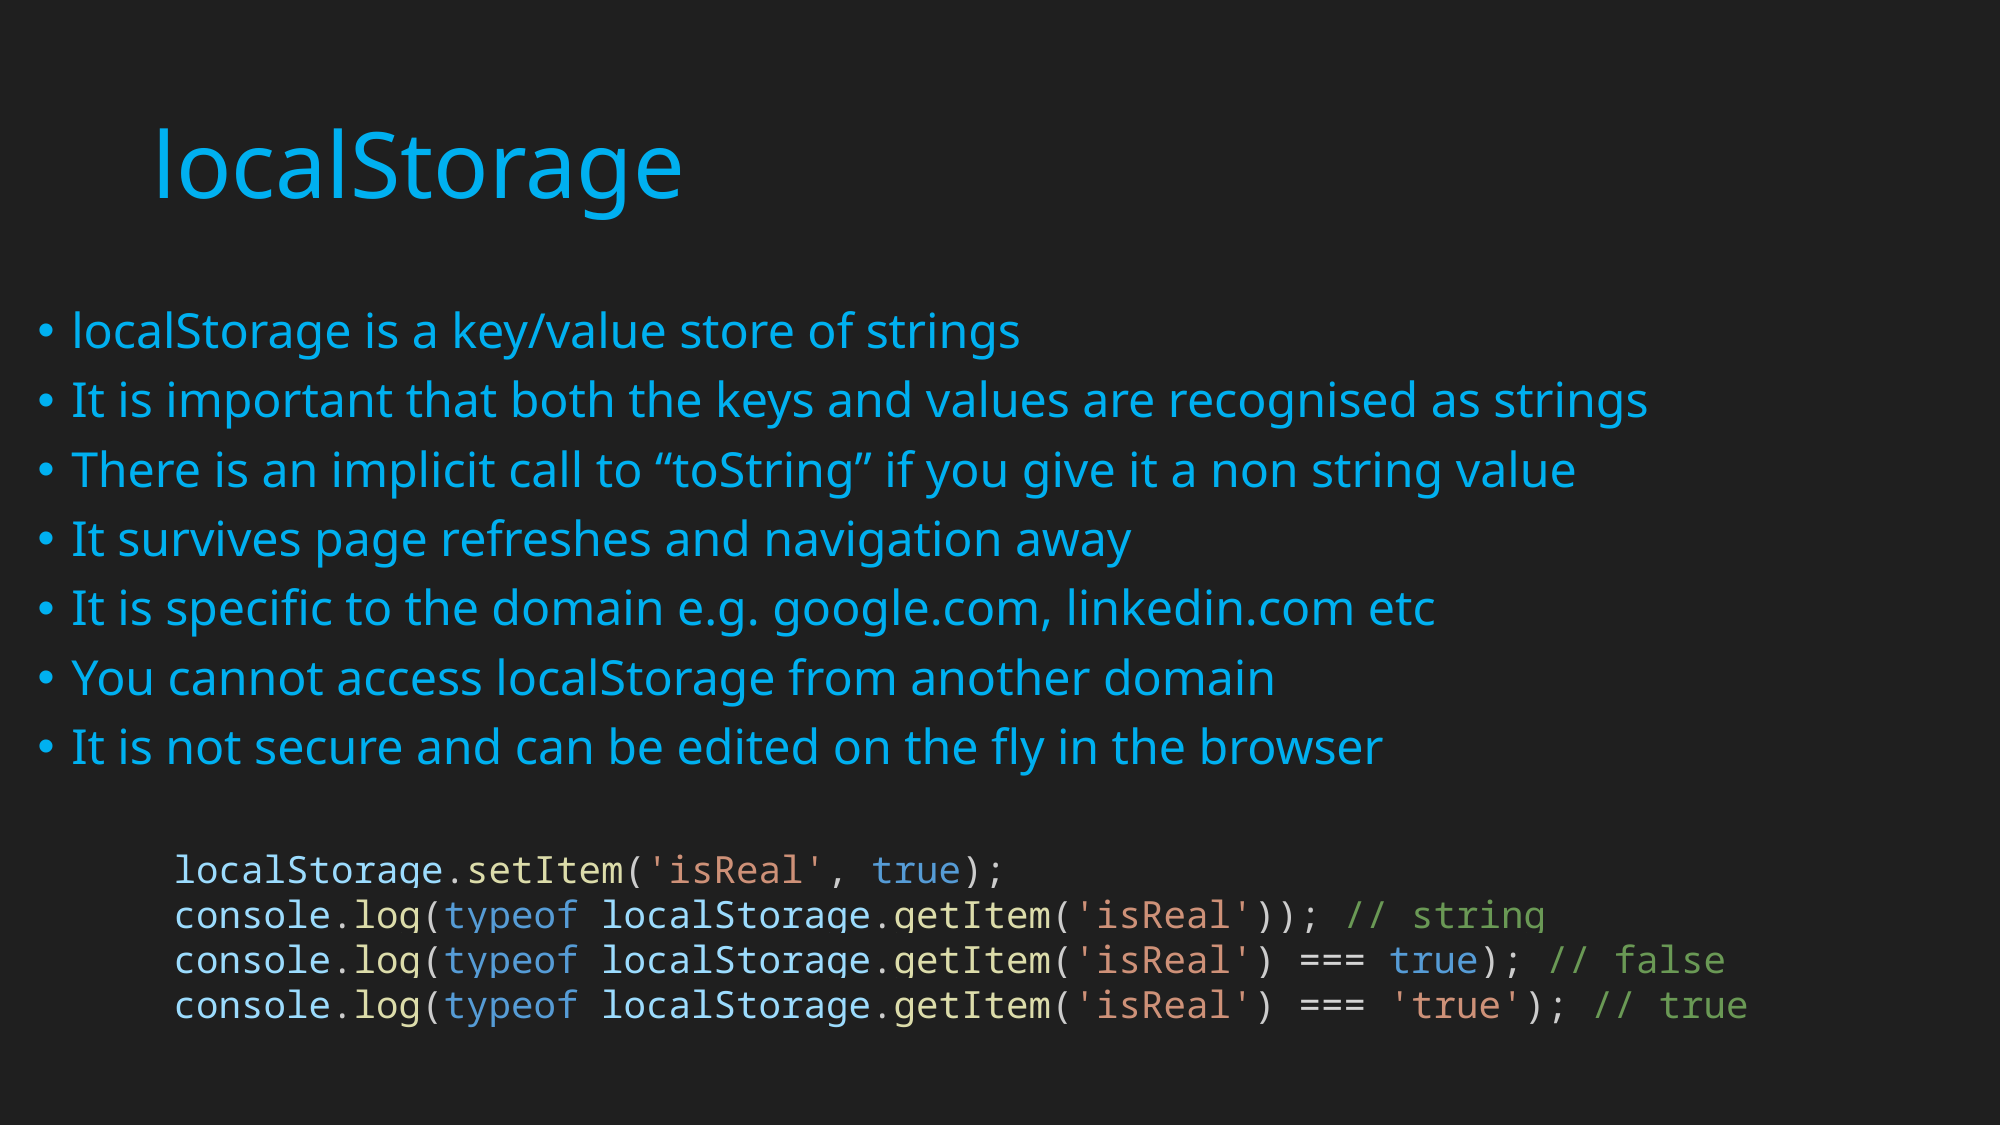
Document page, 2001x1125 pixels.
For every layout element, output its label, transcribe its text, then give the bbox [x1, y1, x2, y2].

title localStorage [137, 59, 1863, 278]
text_box localStorage.setItem('isReal', true); console.log(typeof localStorage.getItem('isReal')); // string console.log(typeof localStorage.getItem('isReal') === true); // false console.log(typeof localStorage.getItem('isReal') === 'true'); // true [159, 838, 1925, 1034]
list localStorage is a key/value store of strings It is important that both the keys and values are recognised as strings There is an implicit call to “toString” if you give it a non string value It survives page refreshes and navigation away It is specific to the domain e.g. google.com, linkedin.com etc You cannot access localStorage from another domain It is not secure and can be edited on the fly in the browser [22, 299, 1943, 787]
